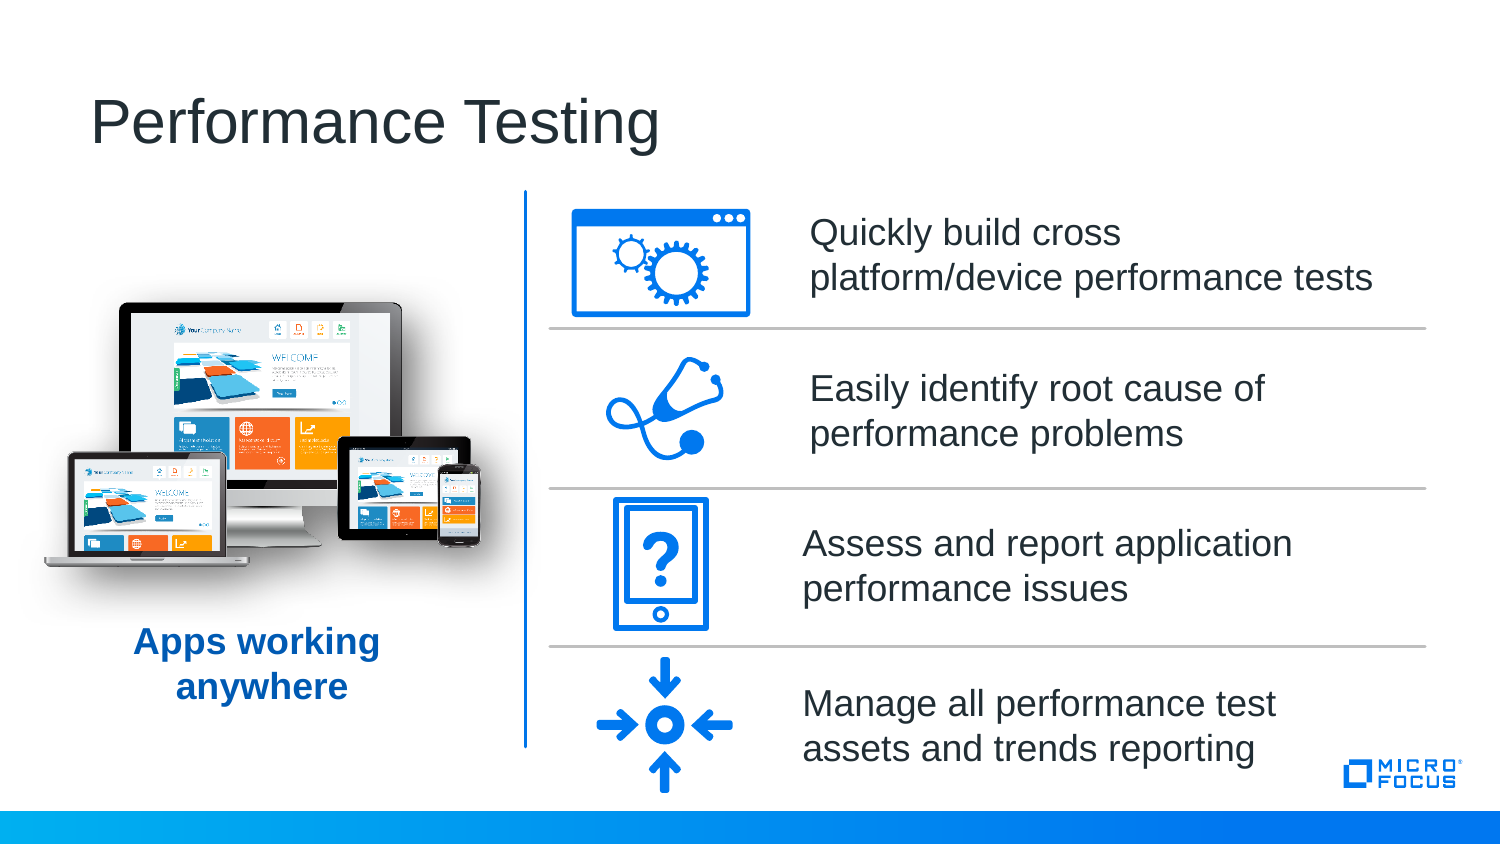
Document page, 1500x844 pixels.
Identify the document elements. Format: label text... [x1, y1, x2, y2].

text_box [549, 488, 1426, 629]
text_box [549, 646, 1426, 794]
text_box Apps working anywhere [109, 609, 416, 715]
picture [41, 300, 483, 568]
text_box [549, 328, 1426, 463]
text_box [571, 208, 751, 318]
list Quickly build cross platform/device performance tests [794, 200, 1394, 322]
title Performance Testing [75, 46, 1425, 192]
